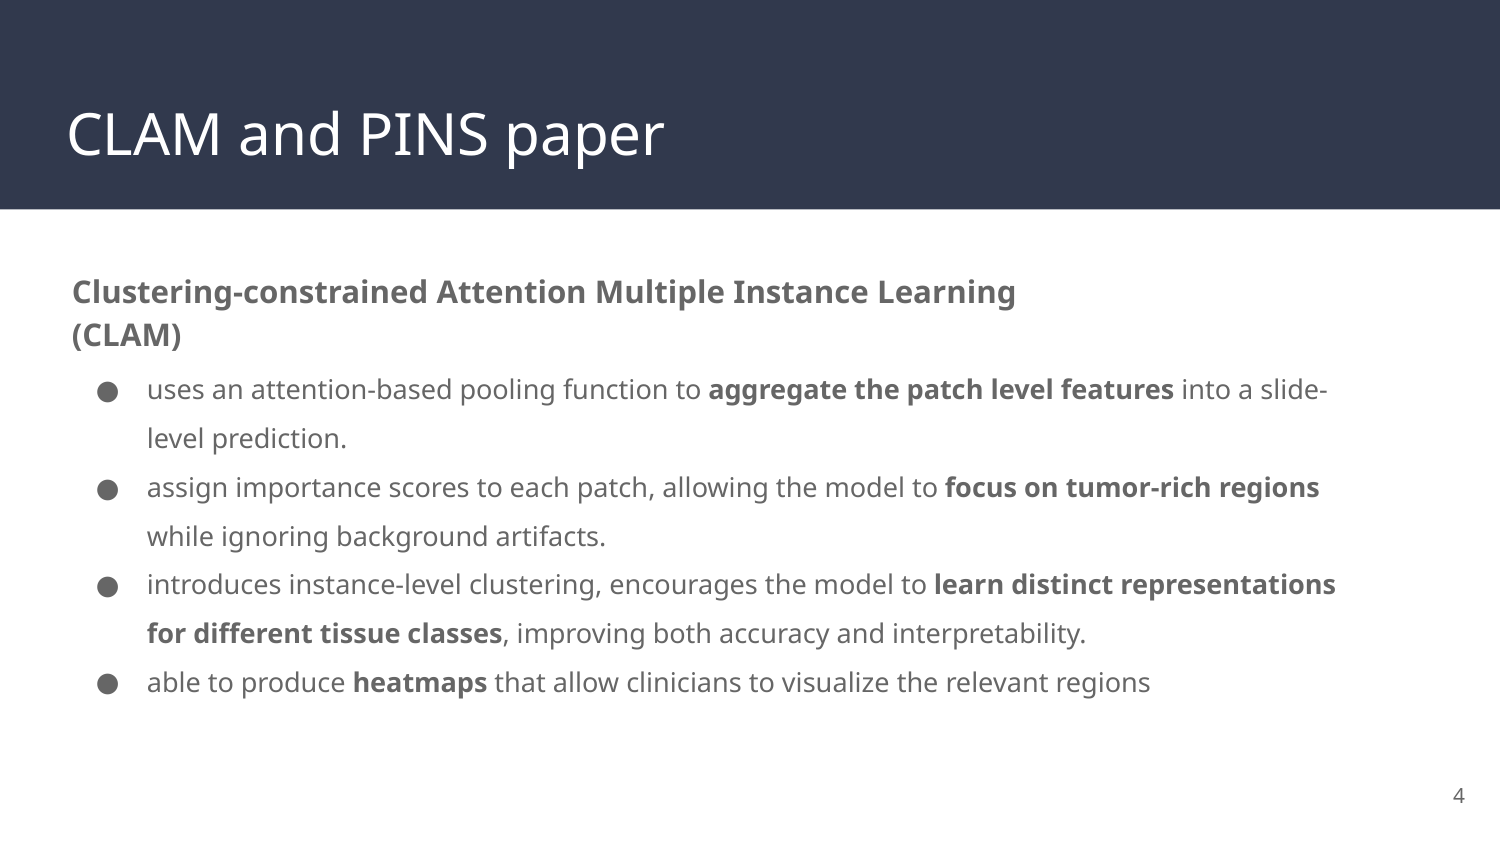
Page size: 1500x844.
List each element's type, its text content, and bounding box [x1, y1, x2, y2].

text_box Clustering-constrained Attention Multiple Instance Learning (CLAM) [56, 251, 1068, 341]
slide_number ‹#› [1389, 764, 1480, 830]
text_box uses an attention-based pooling function to aggregate the patch level features into a slide-level prediction. assign importance scores to each patch, allowing the model to focus on tumor-rich regions while ignoring background artifacts. introduces instance-level clustering, encourages the model to learn distinct representations for different tissue classes, improving both accuracy and interpretability. able to produce heatmaps that allow clinicians to visualize the relevant regions [56, 341, 1390, 713]
title CLAM and PINS paper [51, 82, 1449, 185]
